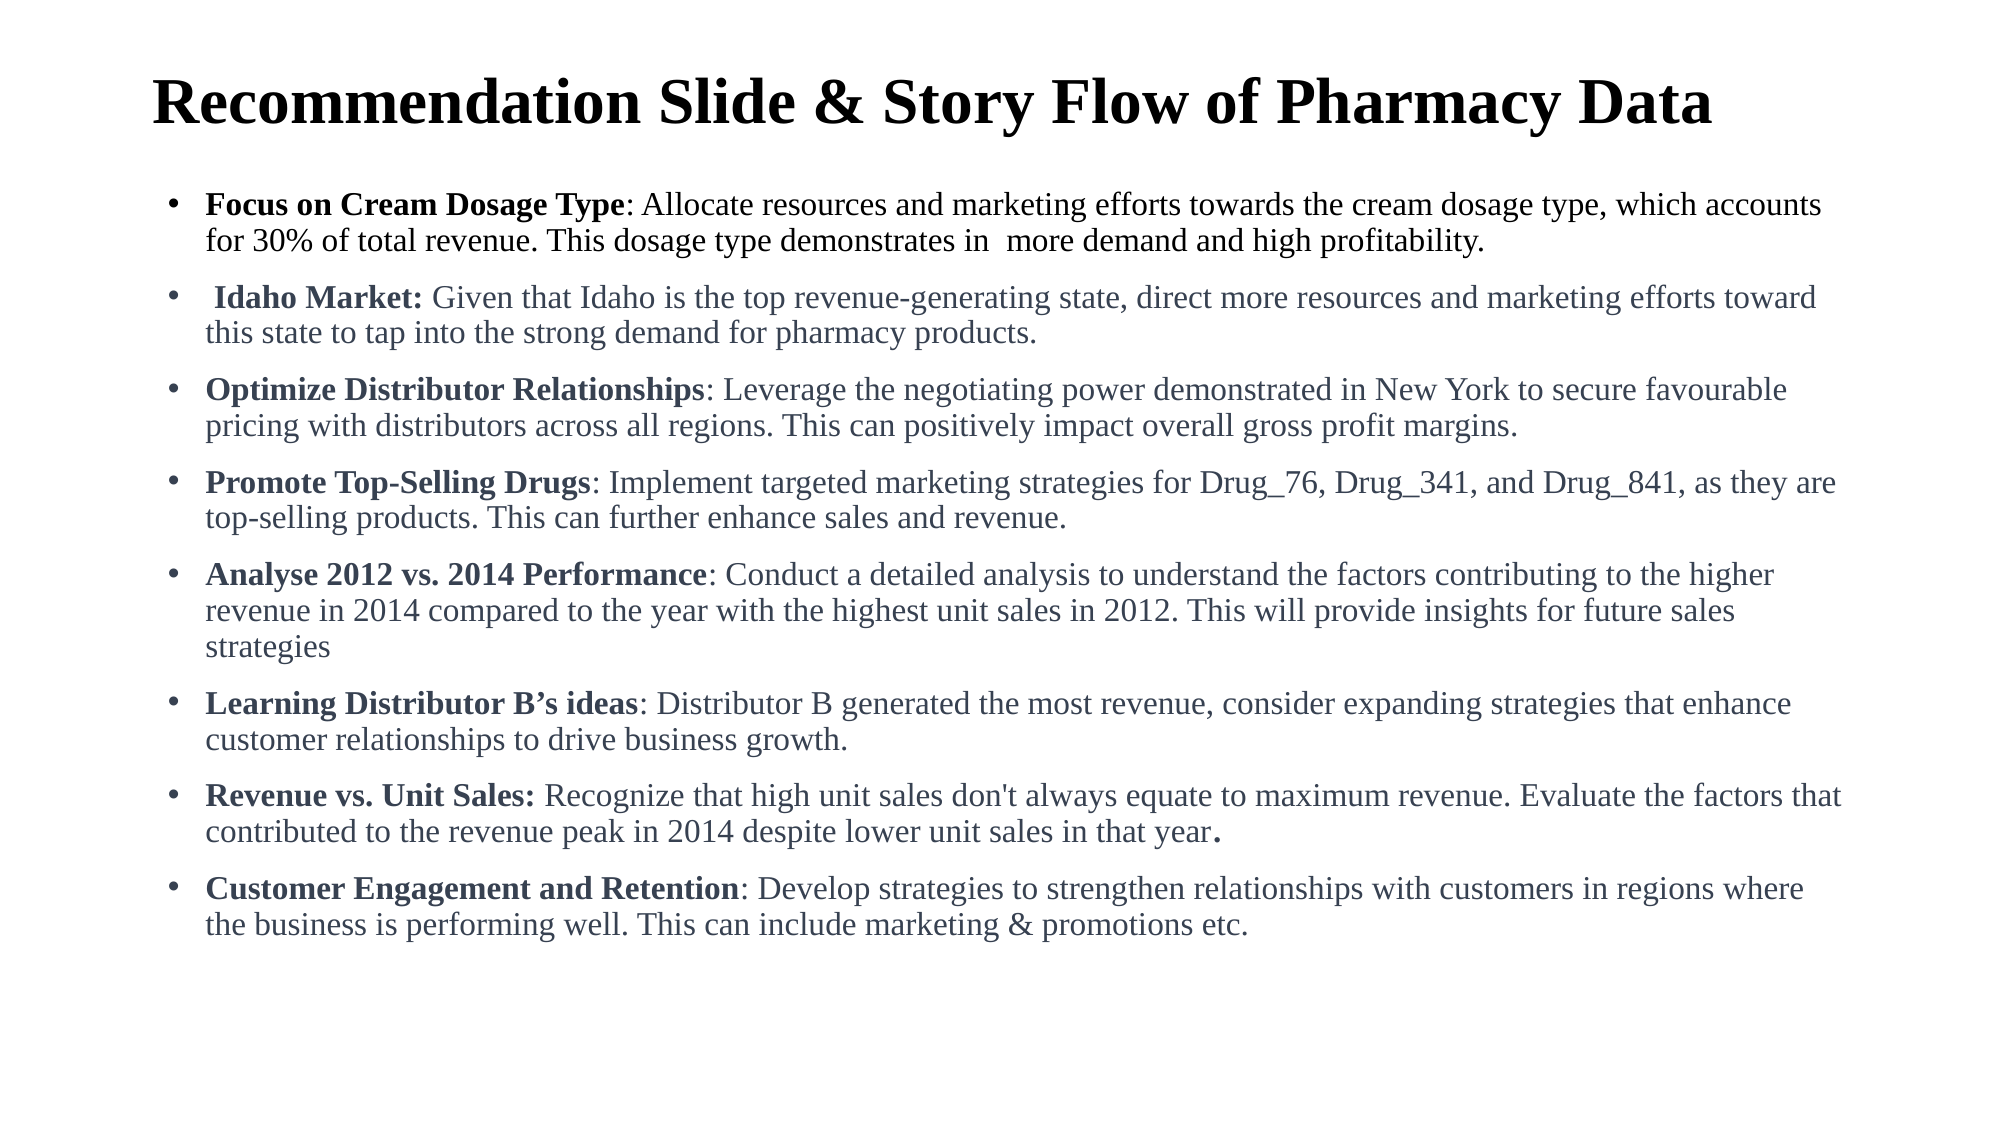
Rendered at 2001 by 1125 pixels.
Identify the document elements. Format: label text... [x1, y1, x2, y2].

list Focus on Cream Dosage Type: Allocate resources and marketing efforts towards the cream dosage type, which accounts for 30% of total revenue. This dosage type demonstrates in more demand and high profitability. Idaho Market: Given that Idaho is the top revenue-generating state, direct more resources and marketing efforts toward this state to tap into the strong demand for pharmacy products. Optimize Distributor Relationships: Leverage the negotiating power demonstrated in New York to secure favourable pricing with distributors across all regions. This can positively impact overall gross profit margins. Promote Top-Selling Drugs: Implement targeted marketing strategies for Drug_76, Drug_341, and Drug_841, as they are top-selling products. This can further enhance sales and revenue. Analyse 2012 vs. 2014 Performance: Conduct a detailed analysis to understand the factors contributing to the higher revenue in 2014 compared to the year with the highest unit sales in 2012. This will provide insights for future sales strategies Learning Distributor B’s ideas: Distributor B generated the most revenue, consider expanding strategies that enhance customer relationships to drive business growth. Revenue vs. Unit Sales: Recognize that high unit sales don't always equate to maximum revenue. Evaluate the factors that contributed to the revenue peak in 2014 despite lower unit sales in that year. Customer Engagement and Retention: Develop strategies to strengthen relationships with customers in regions where the business is performing well. This can include marketing & promotions etc. [152, 179, 1863, 1014]
title Recommendation Slide & Story Flow of Pharmacy Data [137, 59, 1863, 146]
